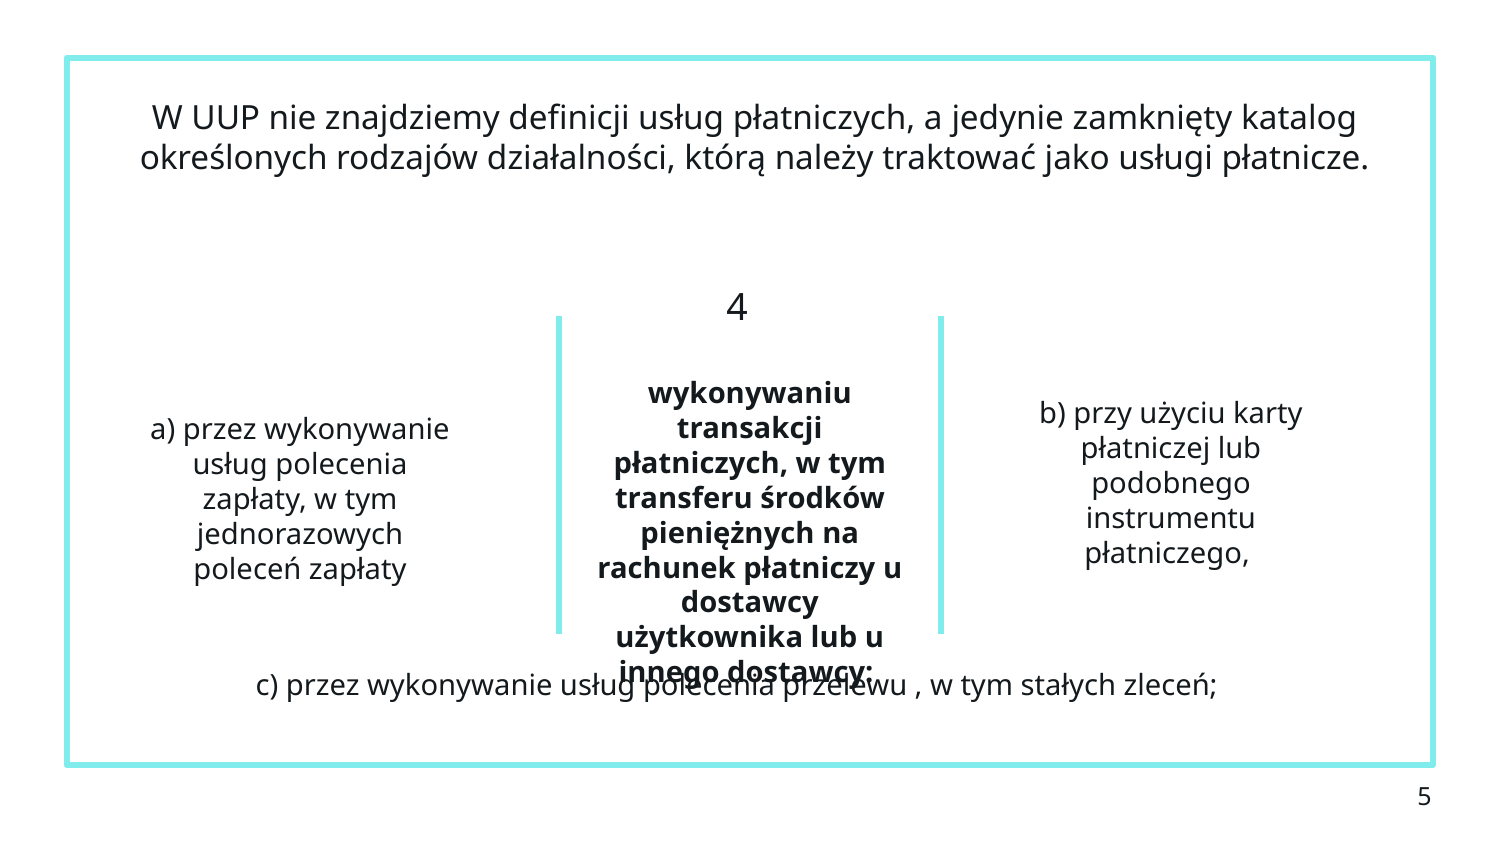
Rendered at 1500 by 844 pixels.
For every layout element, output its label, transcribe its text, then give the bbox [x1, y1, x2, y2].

title 4 [563, 236, 911, 343]
slide_number 5 [1402, 764, 1493, 830]
title W UUP nie znajdziemy definicji usług płatniczych, a jedynie zamknięty katalog określonych rodzajów działalności, którą należy traktować jako usługi płatnicze. [9, 80, 1500, 161]
subtitle a) przez wykonywanie usług polecenia zapłaty, w tym jednorazowych poleceń zapłaty [57, 395, 469, 578]
text_box c) przez wykonywanie usług polecenia przelewu , w tym stałych zleceń; [145, 651, 1329, 755]
subtitle wykonywaniu transakcji płatniczych, w tym transferu środków pieniężnych na rachunek płatniczy u dostawcy użytkownika lub u innego dostawcy: [576, 359, 924, 614]
subtitle b) przy użyciu karty płatniczej lub podobnego instrumentu płatniczego, [997, 379, 1345, 634]
